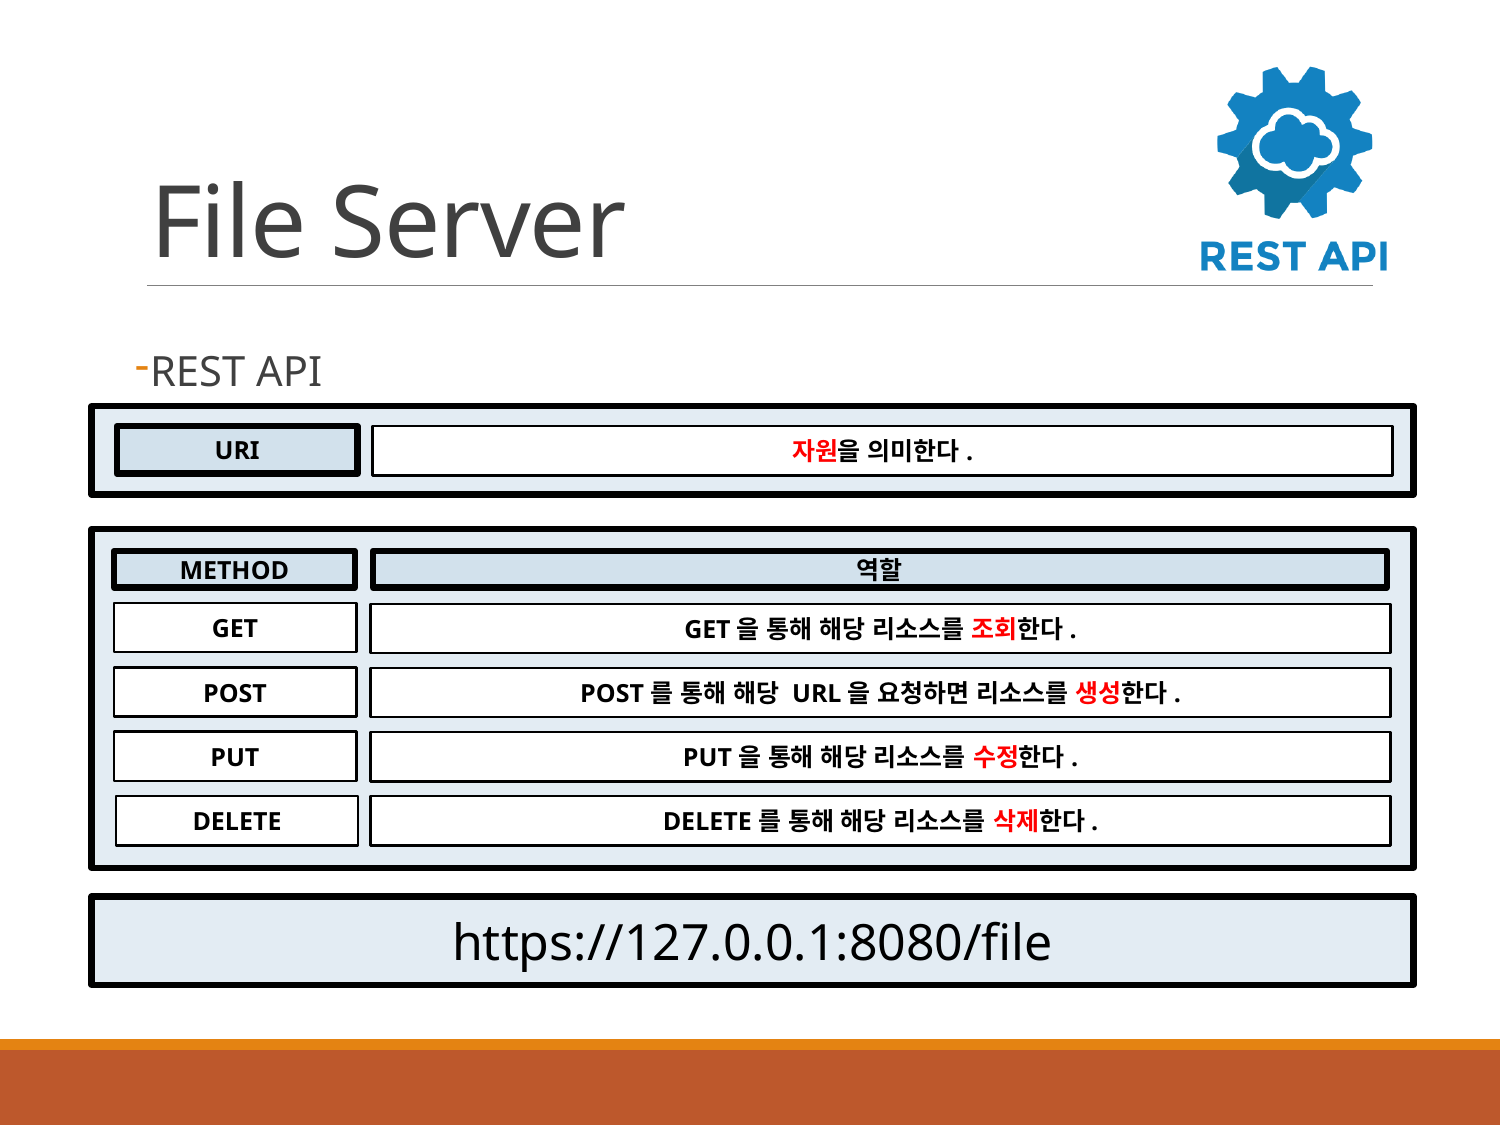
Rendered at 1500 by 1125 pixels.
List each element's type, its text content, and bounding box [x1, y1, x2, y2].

text_box DELETE [115, 795, 359, 847]
text_box URI [115, 425, 359, 475]
text_box 자원을 의미한다. [371, 425, 1394, 477]
text_box https://127.0.0.1:8080/file [90, 895, 1415, 986]
text_box METHOD [113, 550, 356, 589]
list REST API [135, 869, 1373, 895]
text_box POST를 통해 해당 URL을 요청하면 리소스를 생성한다. [369, 667, 1392, 718]
text_box GET을 통해 해당 리소스를 조회한다. [369, 603, 1392, 654]
text_box PUT [113, 730, 358, 782]
list REST API [135, 496, 1373, 528]
text_box 역할 [372, 550, 1388, 589]
text_box POST [113, 666, 358, 718]
title File Server [135, 47, 1373, 285]
text_box PUT을 통해 해당 리소스를 수정한다. [369, 731, 1392, 783]
text_box GET [113, 602, 358, 653]
picture [1197, 58, 1391, 279]
text_box DELETE를 통해 해당 리소스를 삭제한다. [369, 795, 1392, 847]
text_box [90, 405, 1415, 496]
list REST API [135, 302, 1373, 405]
text_box [90, 528, 1415, 869]
